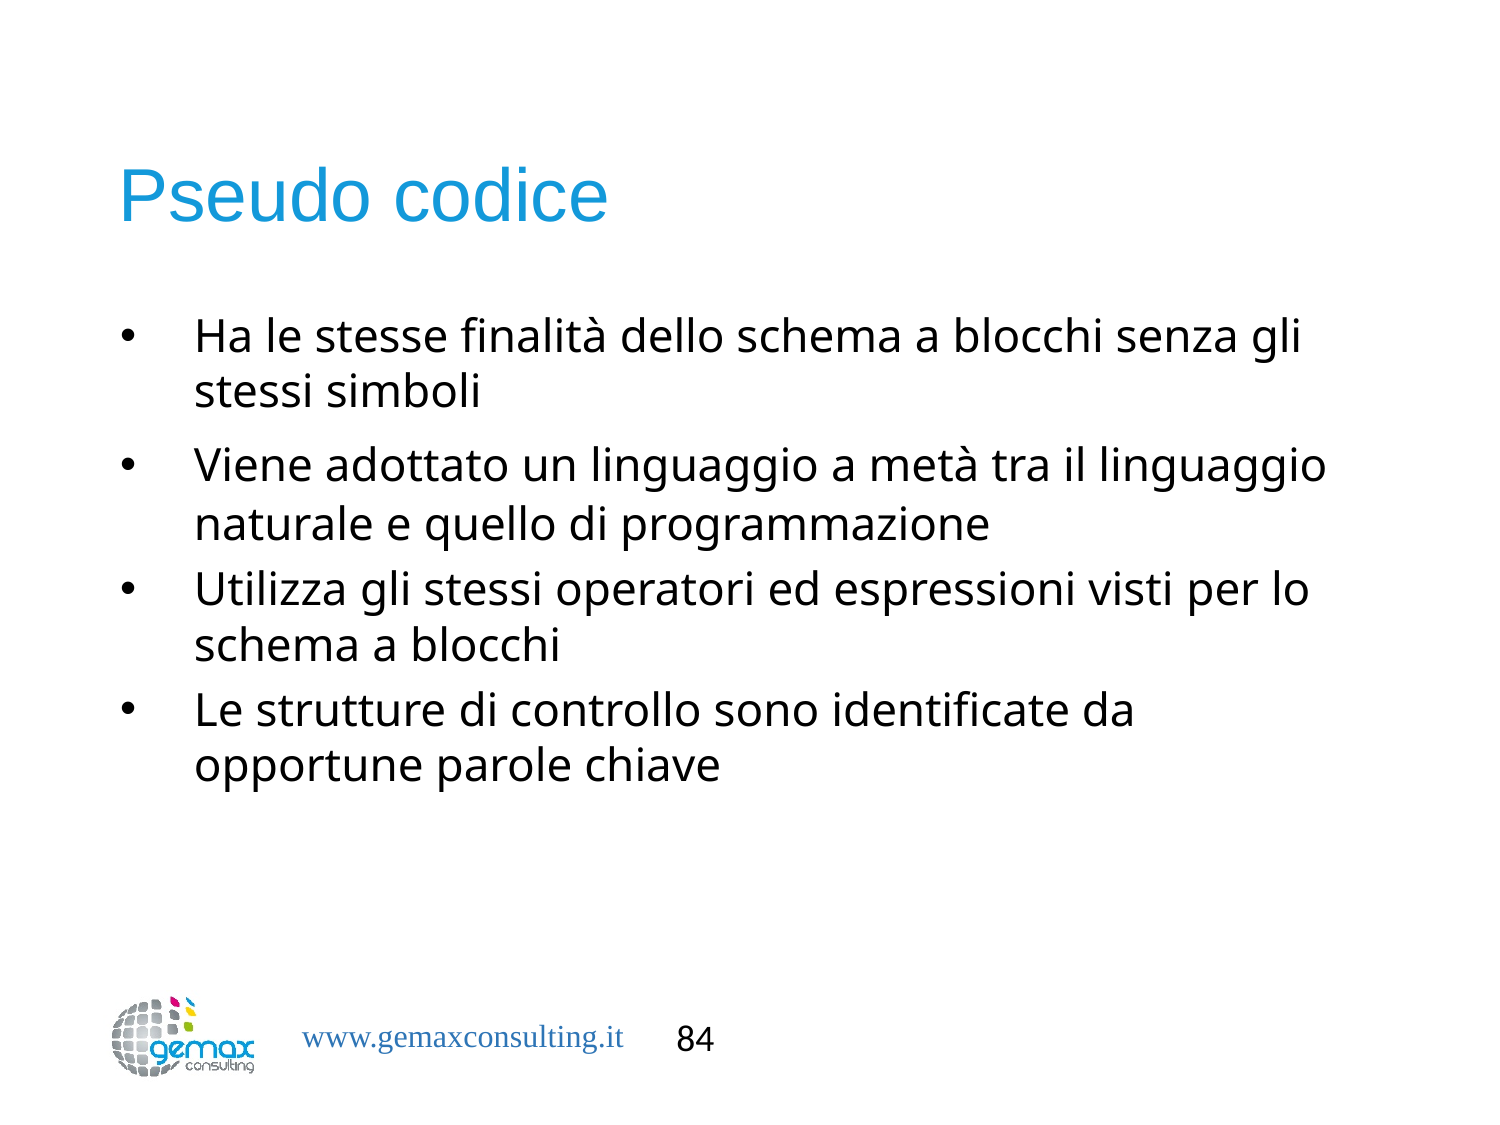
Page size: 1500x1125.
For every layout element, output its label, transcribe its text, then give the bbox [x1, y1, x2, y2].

title Pseudo codice [103, 59, 1397, 278]
picture [103, 990, 262, 1083]
slide_number 84 [661, 1006, 793, 1067]
list Ha le stesse finalità dello schema a blocchi senza gli stessi simboli Viene adottato un linguaggio a metà tra il linguaggio naturale e quello di programmazione Utilizza gli stessi operatori ed espressioni visti per lo schema a blocchi Le strutture di controllo sono identificate da opportune parole chiave [103, 299, 1397, 823]
